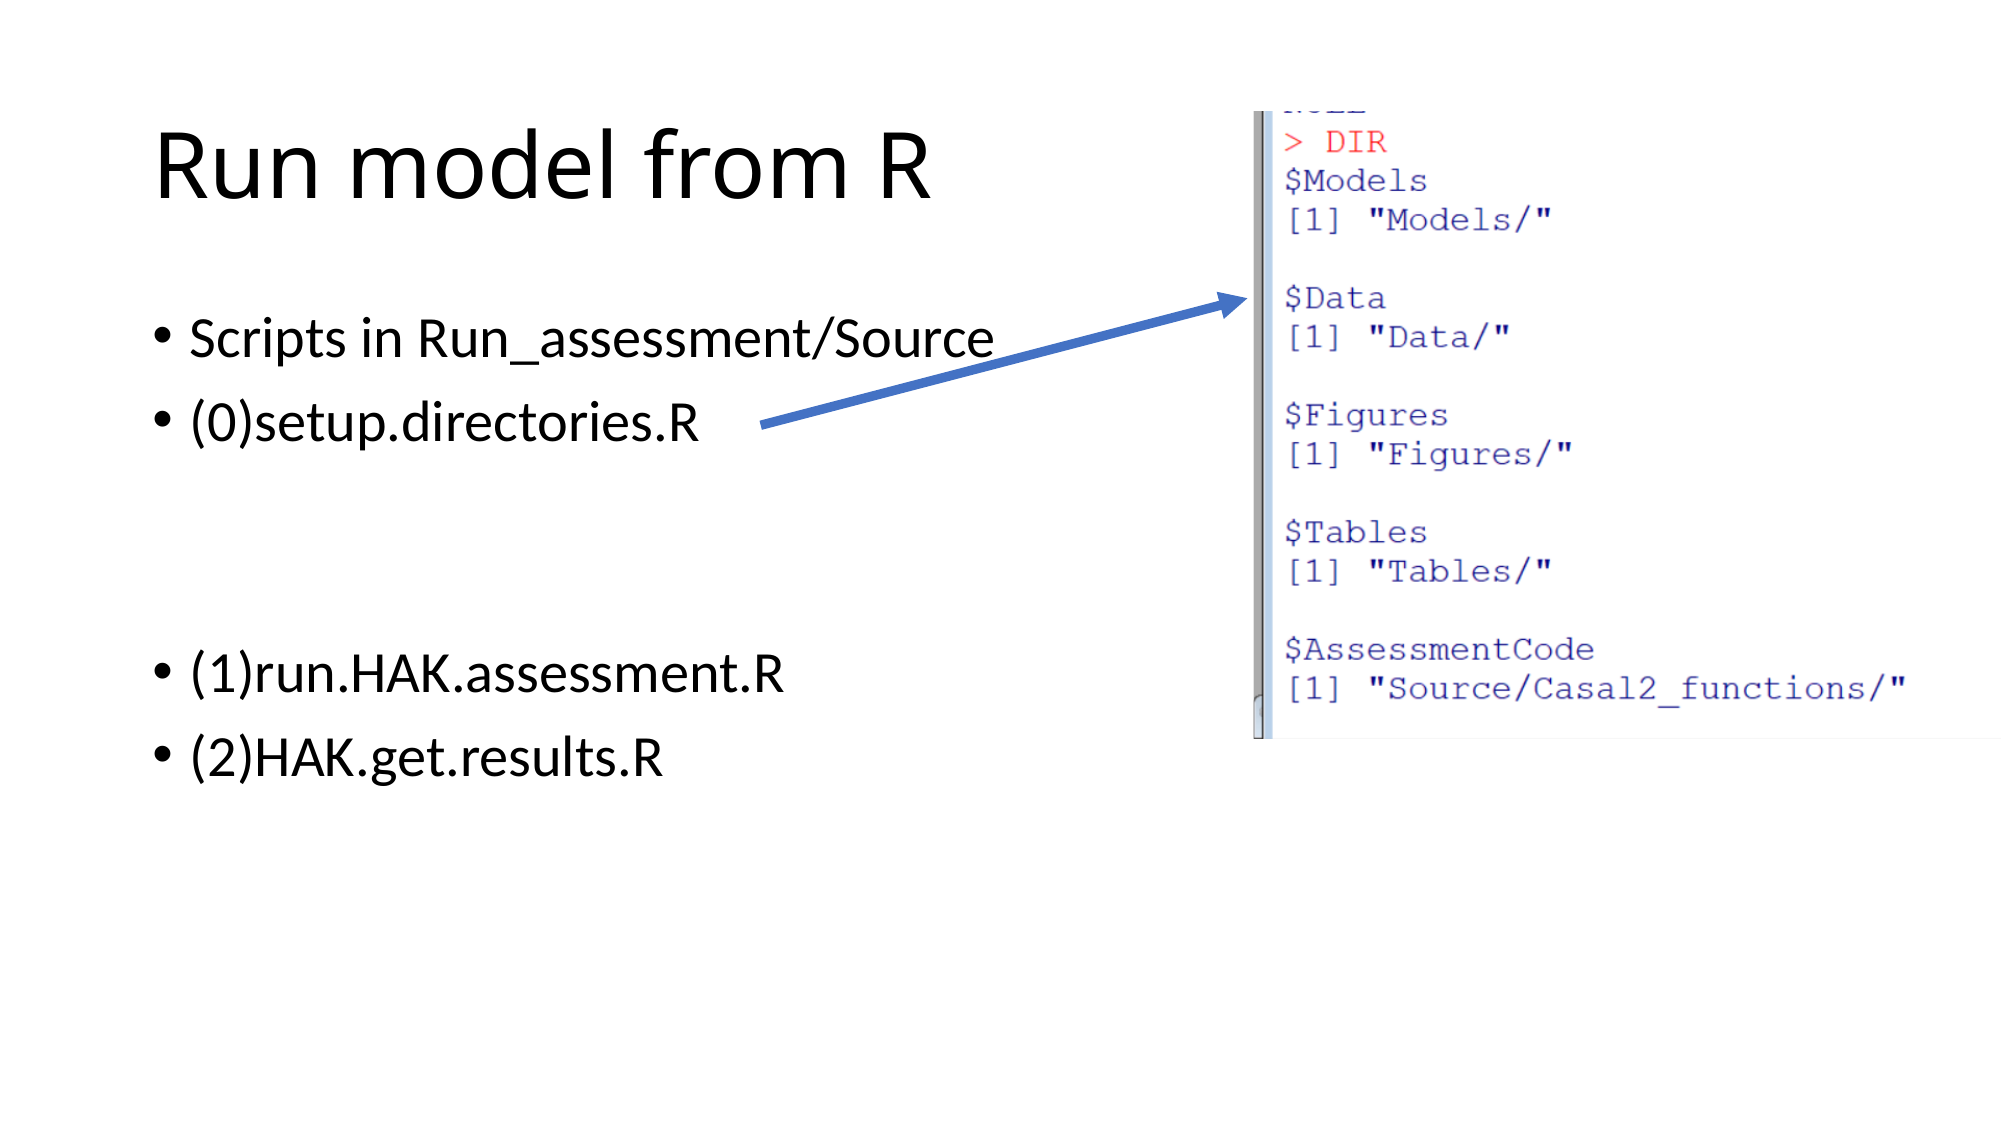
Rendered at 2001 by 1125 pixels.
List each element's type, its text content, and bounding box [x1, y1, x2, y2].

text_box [760, 298, 1248, 426]
picture [1253, 111, 2001, 739]
title Run model from R [137, 59, 1863, 278]
list Scripts in Run_assessment/Source (0)setup.directories.R (1)run.HAK.assessment.R (2)HAK.get.results.R [137, 299, 1863, 1014]
